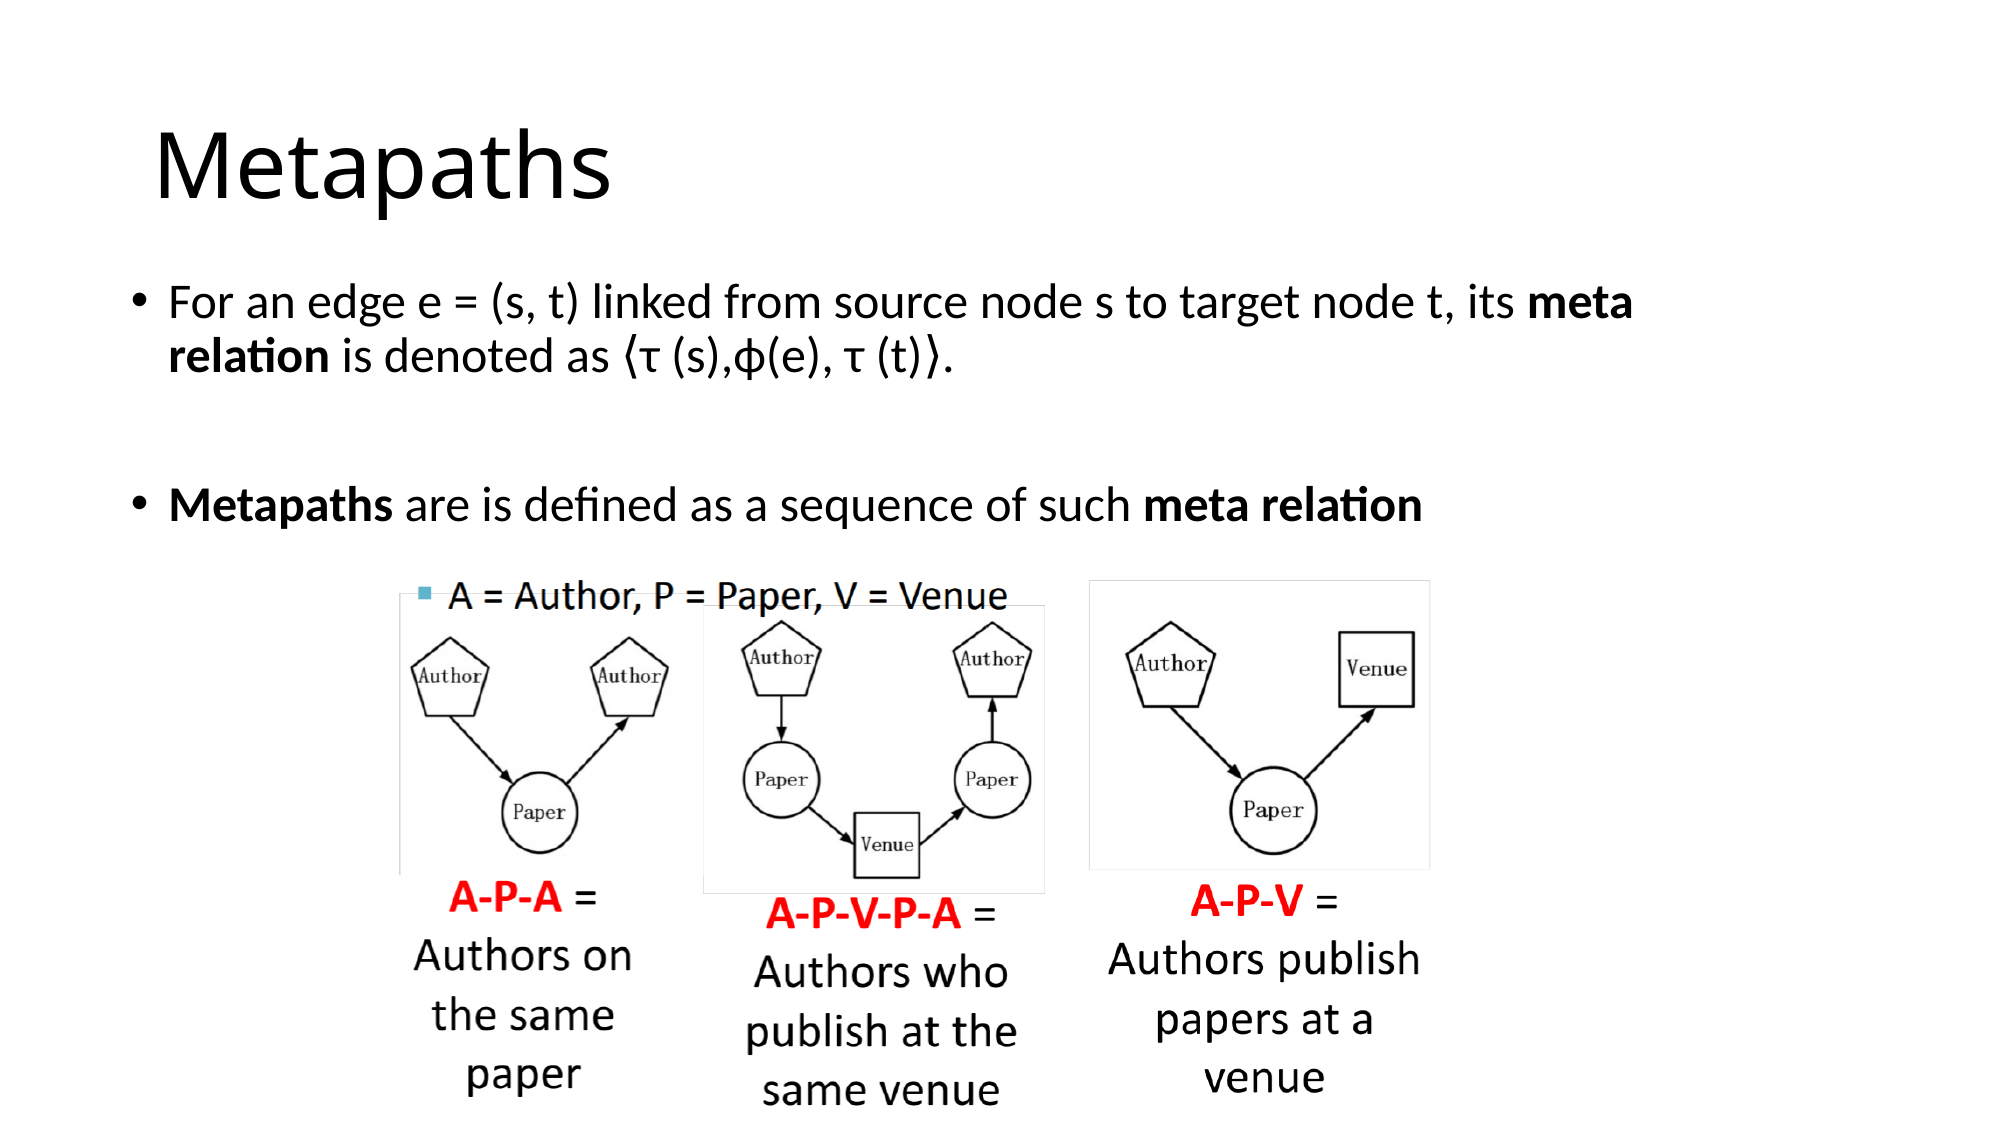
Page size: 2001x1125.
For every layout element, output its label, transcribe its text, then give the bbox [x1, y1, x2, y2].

picture [348, 562, 1443, 1107]
title Metapaths [137, 59, 1401, 267]
list For an edge e = (s, t) linked from source node s to target node t, its meta relation is denoted as ⟨τ (s),ϕ(e), τ (t)⟩. Metapaths are is defined as a sequence of such meta relation [115, 267, 1746, 681]
